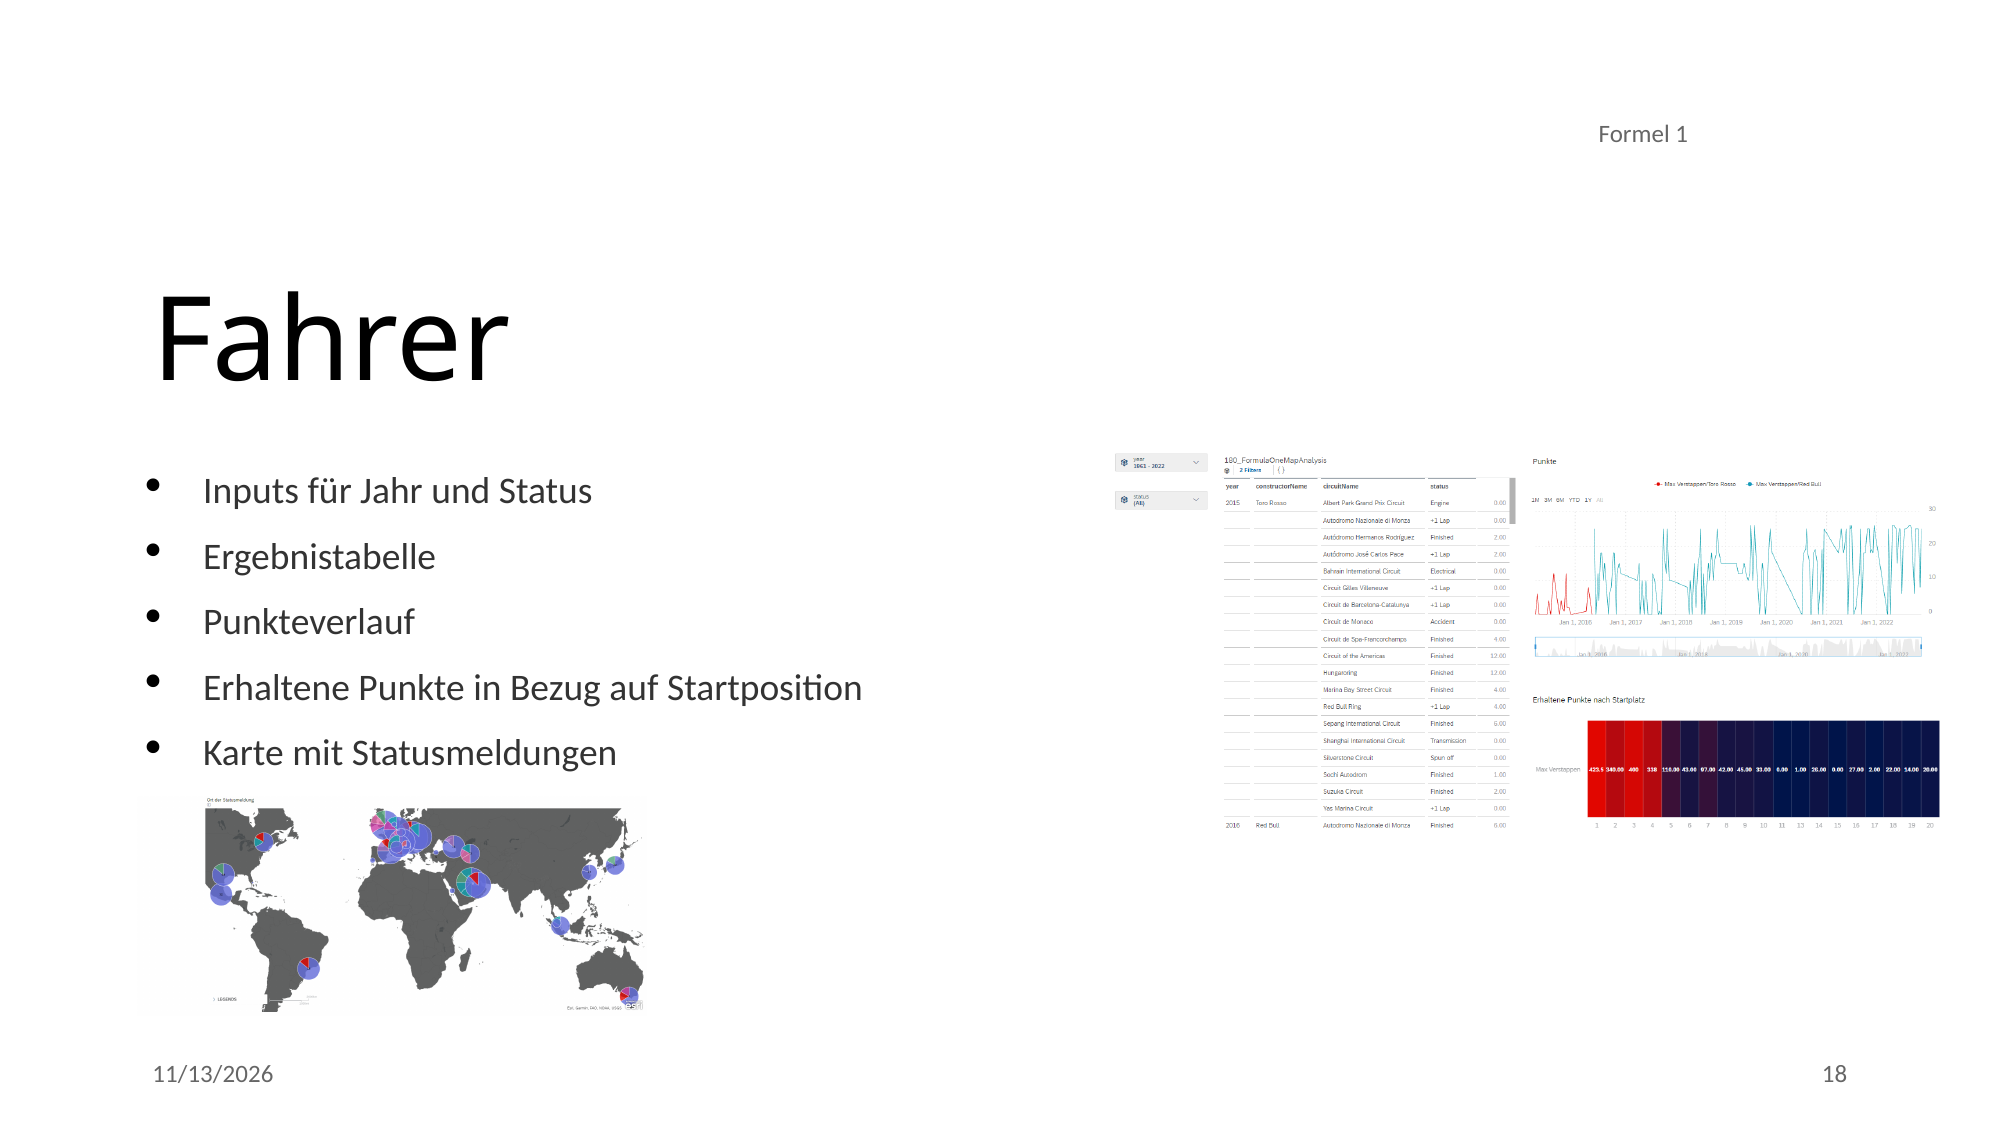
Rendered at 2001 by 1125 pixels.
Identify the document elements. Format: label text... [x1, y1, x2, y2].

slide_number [137, 1042, 588, 1103]
footer Formel 1 [1306, 102, 1982, 163]
picture [1112, 448, 1950, 847]
slide_number 18 [1412, 1042, 1863, 1103]
list Inputs für Jahr und Status Ergebnistabelle Punkteverlauf Erhaltene Punkte in Bezug auf Startposition Karte mit Statusmeldungen [131, 464, 1148, 1013]
title Fahrer [137, 219, 1148, 414]
picture [137, 796, 647, 1016]
